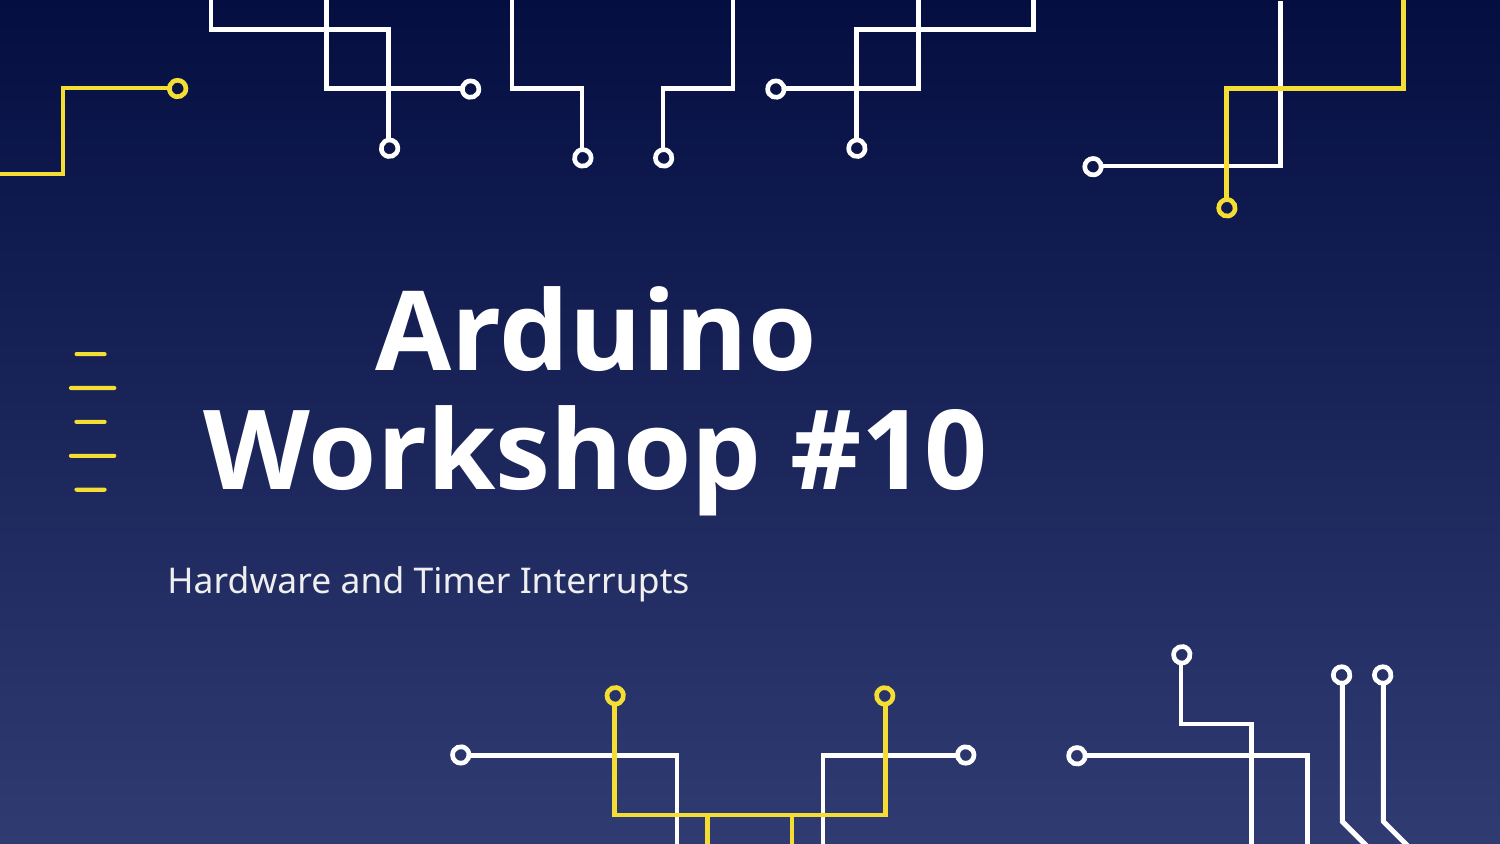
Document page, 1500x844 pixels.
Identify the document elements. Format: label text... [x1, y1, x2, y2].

subtitle Hardware and Timer Interrupts [152, 539, 974, 620]
title Arduino Workshop #10 [152, 241, 1041, 548]
